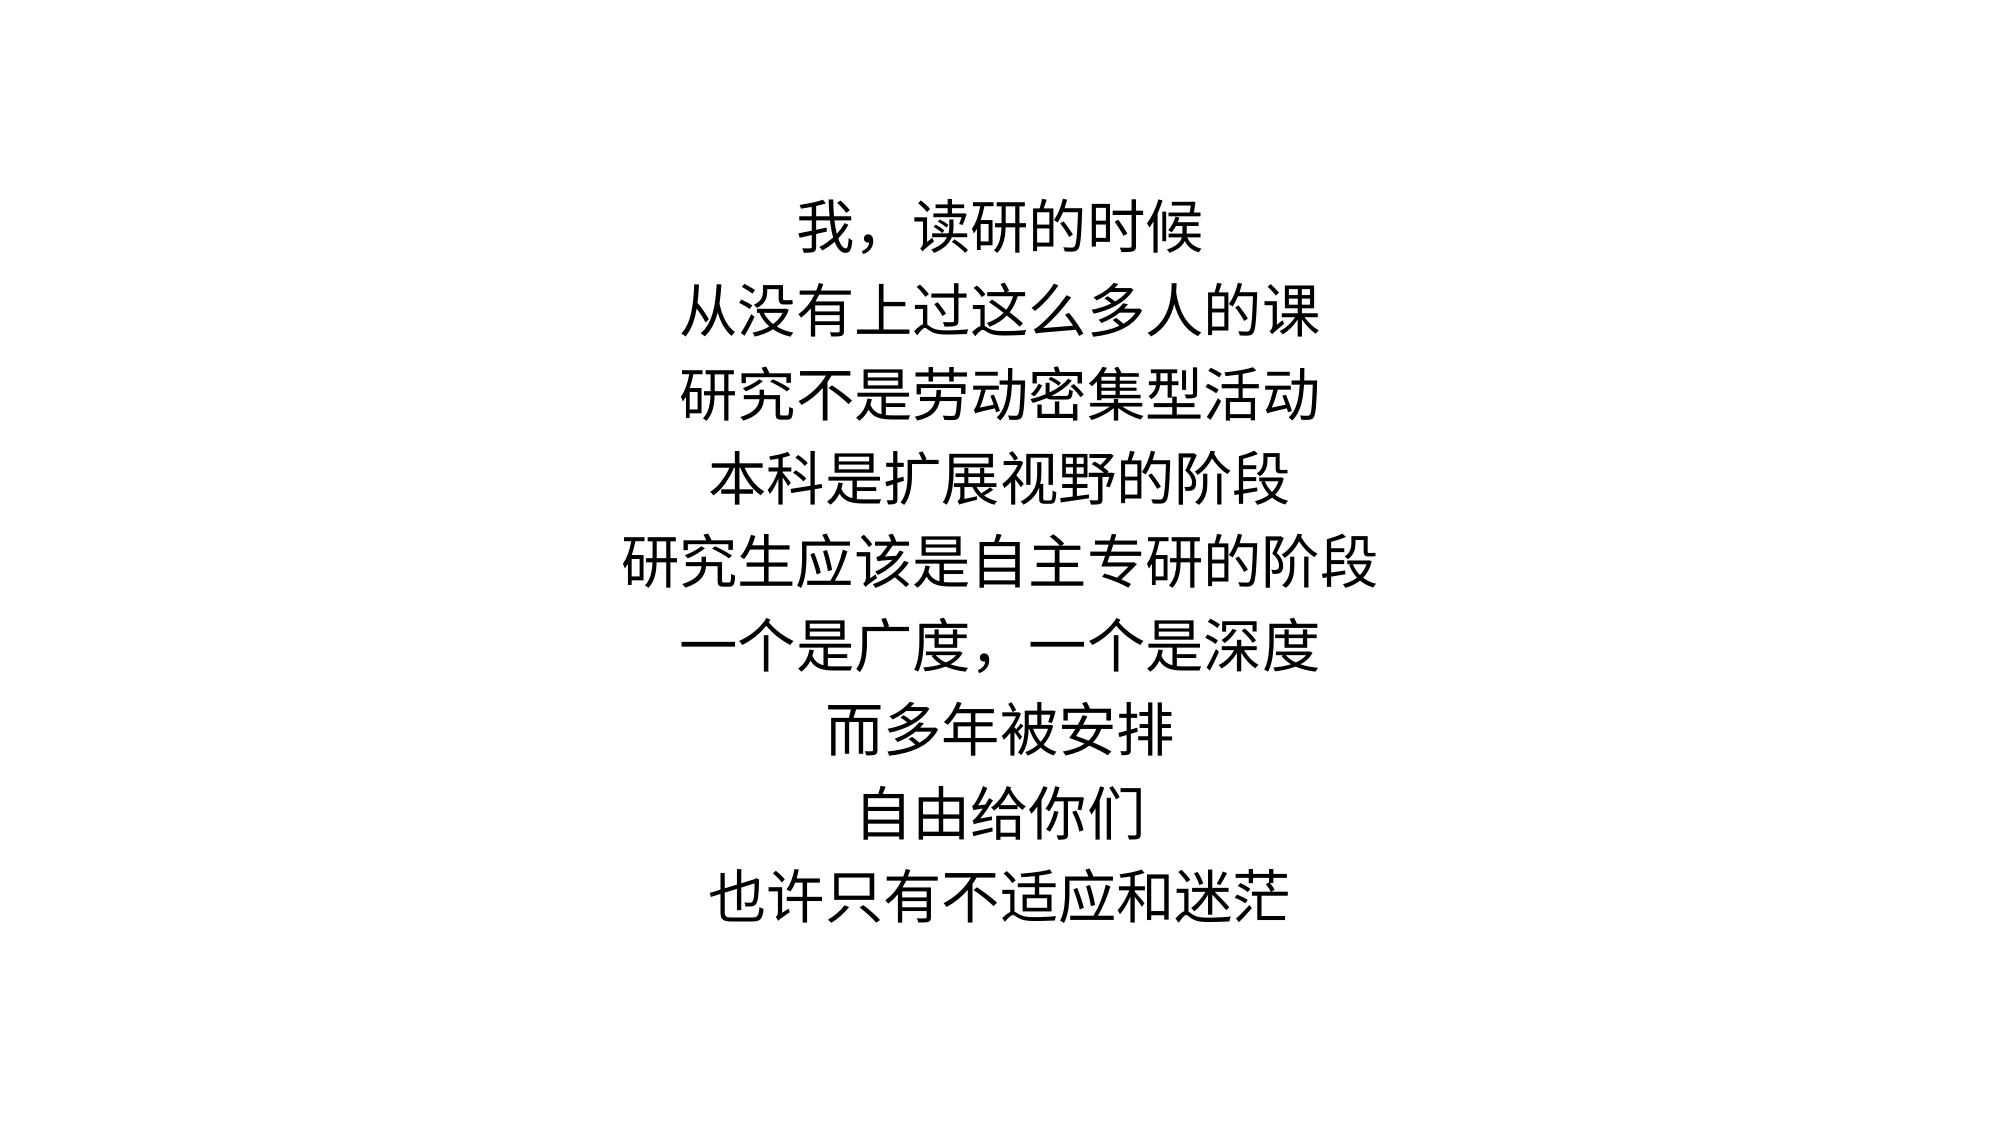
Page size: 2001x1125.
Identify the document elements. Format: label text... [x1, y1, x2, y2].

list 我，读研的时候 从没有上过这么多人的课 研究不是劳动密集型活动 本科是扩展视野的阶段 研究生应该是自主专研的阶段 一个是广度，一个是深度 而多年被安排 自由给你们 也许只有不适应和迷茫 [137, 99, 1863, 1036]
